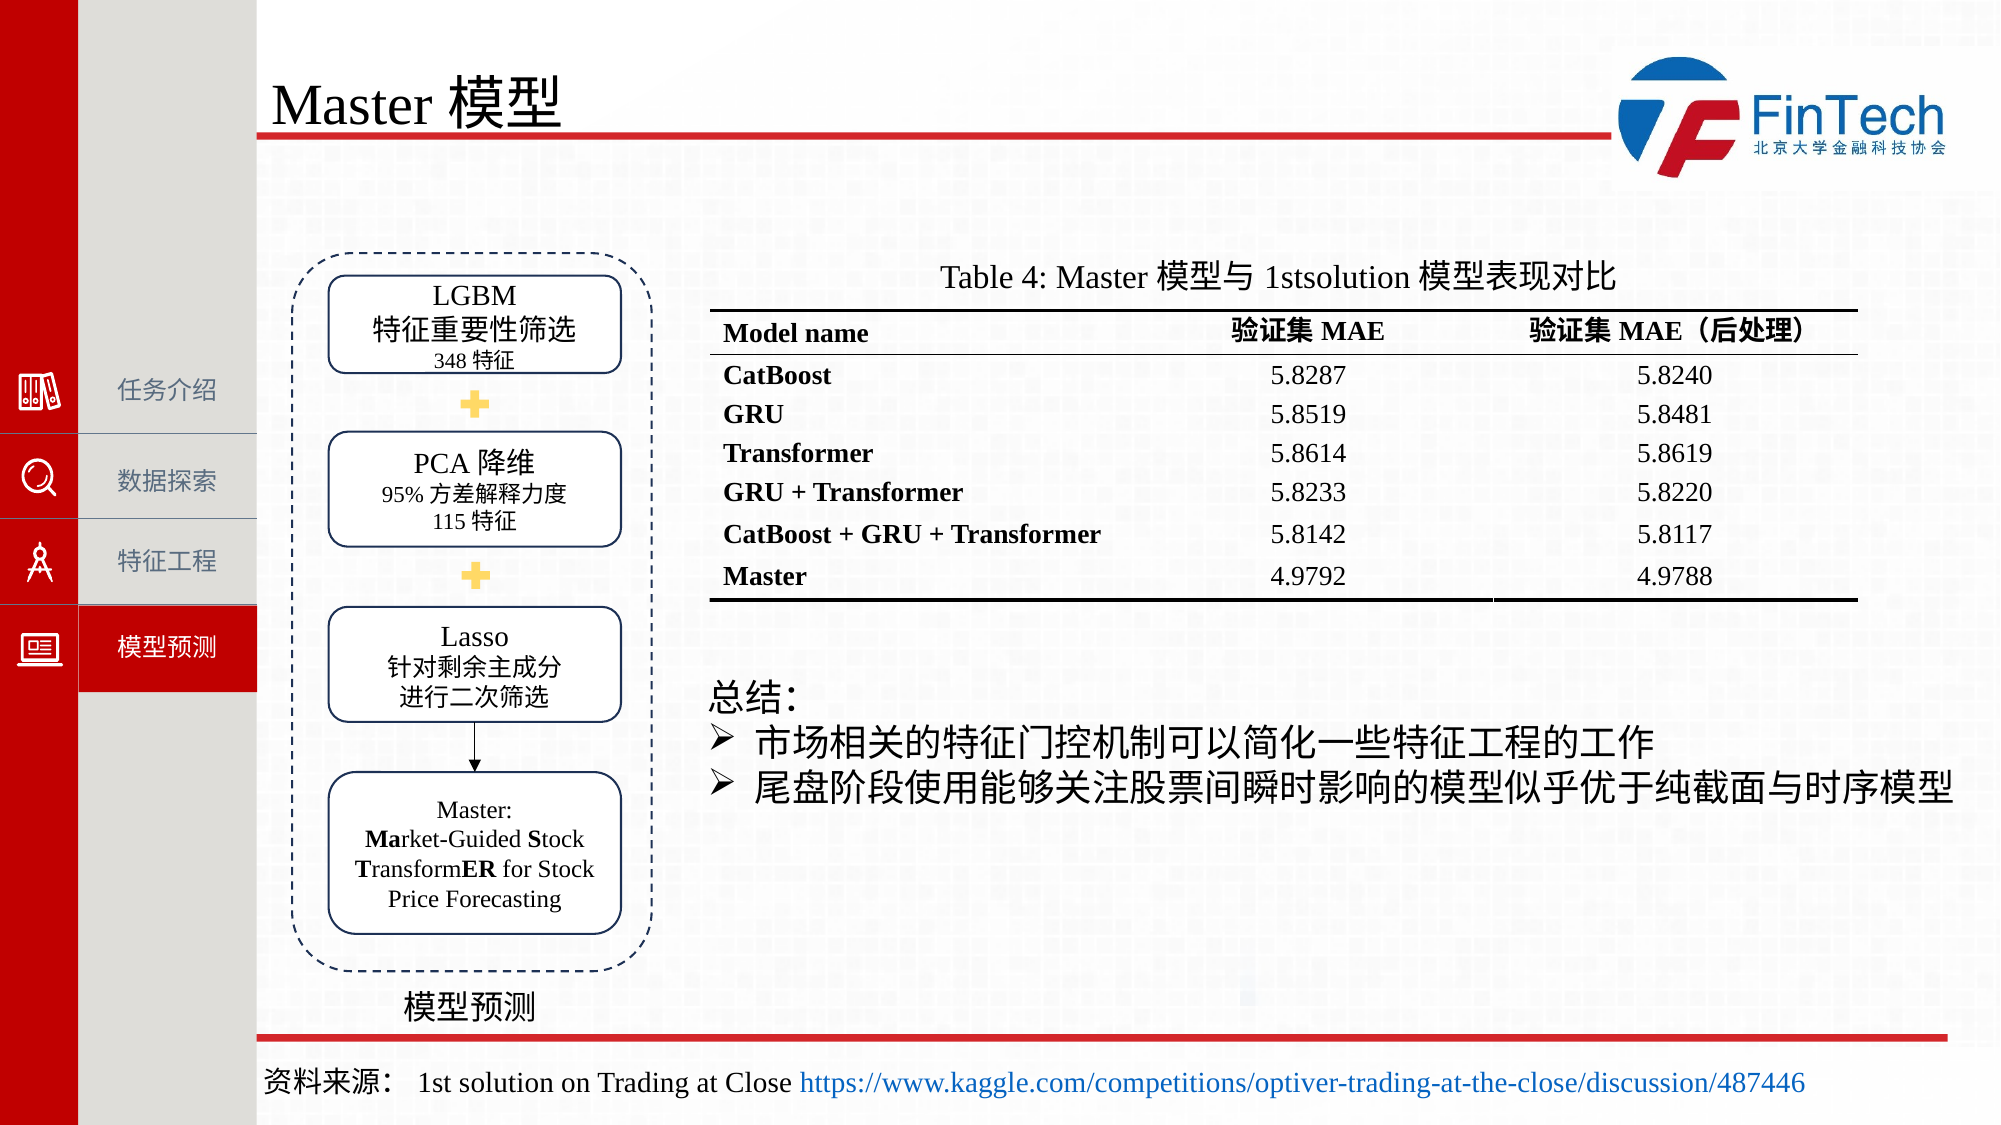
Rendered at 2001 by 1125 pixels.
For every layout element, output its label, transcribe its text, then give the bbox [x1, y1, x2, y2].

picture [709, 308, 1899, 613]
text_box Table 4: Master模型与1stsolution模型表现对比 [925, 247, 1633, 303]
text_box Master模型 [258, 66, 582, 147]
text_box [292, 253, 652, 972]
text_box Master: Market-Guided Stock TransformER for Stock Price Forecasting [328, 772, 622, 934]
text_box 表 模型调参参数名、取值范围及最佳值 [258, 140, 2000, 1047]
text_box [460, 389, 490, 419]
picture [1611, 46, 2000, 191]
text_box Lasso 针对剩余主成分 进行二次筛选 [328, 606, 622, 722]
text_box 模型预测 [388, 978, 552, 1034]
text_box PCA降维 95%方差解释力度 115特征 [328, 431, 622, 547]
text_box LGBM 特征重要性筛选 348特征 [328, 275, 622, 374]
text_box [0, 0, 258, 1125]
text_box 资料来源：1st solution on Trading at Close https://www.kaggle.com/competitions/optiver-trading-at-the-close/discussion/487446 [258, 1055, 1856, 1125]
text_box [461, 561, 491, 590]
text_box 总结： 市场相关的特征门控机制可以简化一些特征工程的工作 尾盘阶段使用能够关注股票间瞬时影响的模型似乎优于纯截面与时序模型 [692, 666, 1970, 816]
